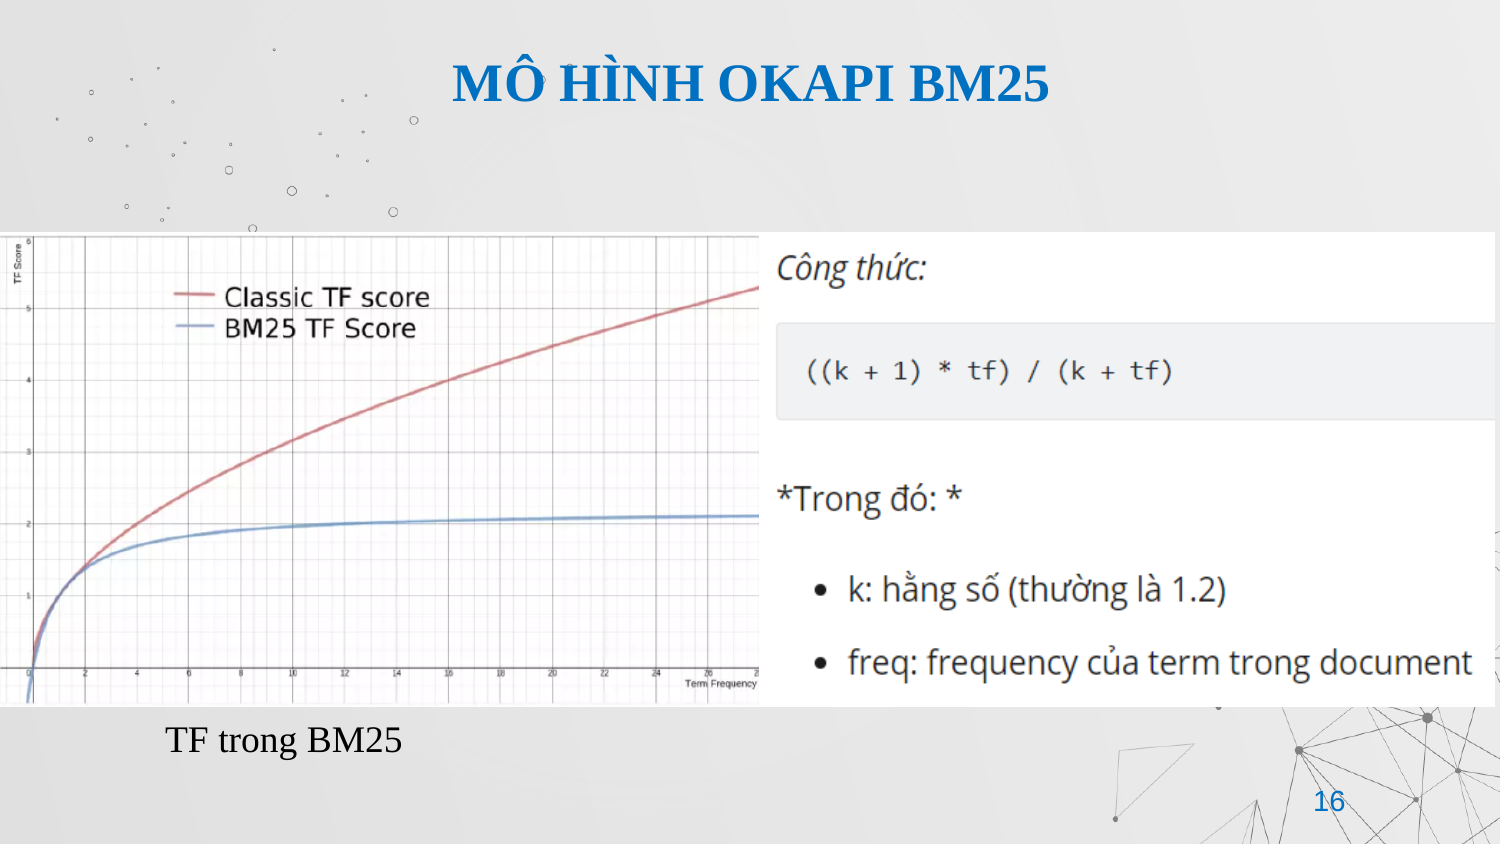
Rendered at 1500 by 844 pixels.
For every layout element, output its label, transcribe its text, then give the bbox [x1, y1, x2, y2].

text_box TF trong BM25 [149, 715, 600, 768]
text_box 16 [1298, 774, 1394, 825]
title MÔ HÌNH OKAPI BM25 [324, 32, 1180, 188]
picture [0, 0, 1500, 844]
